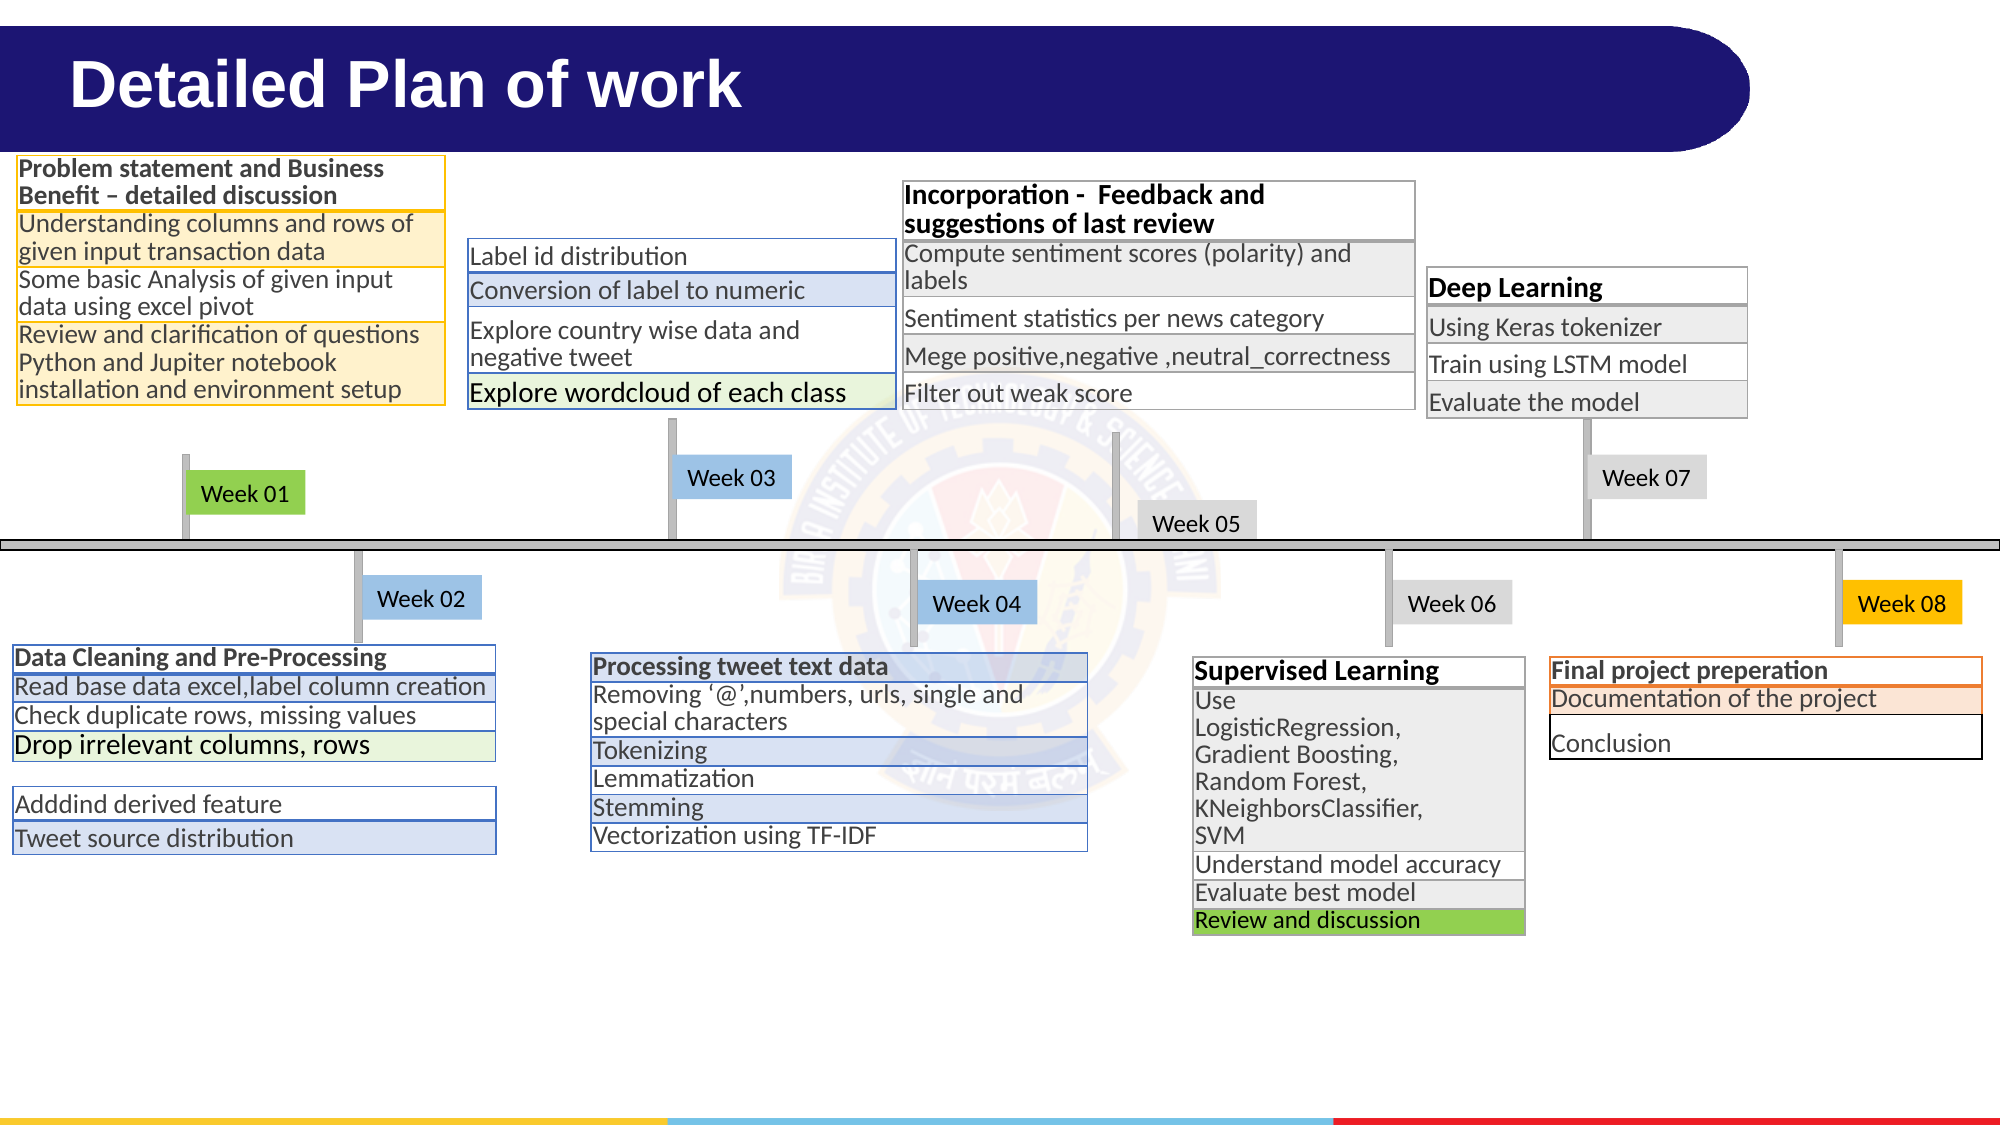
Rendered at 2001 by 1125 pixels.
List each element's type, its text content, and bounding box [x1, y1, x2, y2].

table_cell Understanding columns and rows of given input transaction data [18, 213, 444, 266]
text_box Week 03 [672, 454, 792, 500]
table_cell Filter out weak score [904, 373, 1414, 409]
table_cell Read base data excel,label column creation [14, 676, 495, 701]
table_cell Sentiment statistics per news category [904, 297, 1414, 333]
table_cell Check duplicate rows, missing values [14, 703, 495, 730]
table_cell Review and discussion [1194, 910, 1524, 934]
table_cell Documentation of the project [1551, 688, 1981, 714]
text_box [1385, 549, 1393, 647]
table_header Processing tweet text data [592, 654, 1087, 681]
table_cell Using Keras tokenizer [1428, 307, 1747, 342]
table_cell Removing ‘@’,numbers, urls, single and special characters [592, 683, 1087, 736]
text_box [910, 549, 918, 647]
table_cell Explore country wise data and negative tweet [469, 307, 895, 372]
table_header Problem statement and Business Benefit – detailed discussion [18, 156, 444, 209]
table_header Incorporation - Feedback and suggestions of last review [904, 182, 1414, 239]
table_header Final project preperation [1551, 658, 1981, 684]
text_box [1583, 418, 1592, 539]
picture [0, 26, 1750, 152]
table_cell Drop irrelevant columns, rows [14, 732, 495, 761]
table_cell Vectorization using TF-IDF [592, 824, 1087, 851]
text_box Week 02 [362, 575, 482, 620]
text_box Week 06 [1393, 579, 1513, 625]
table_header Data Cleaning and Pre-Processing [14, 646, 495, 672]
table_cell Evaluate the model [1428, 381, 1747, 417]
table_cell Compute sentiment scores (polarity) and labels [904, 243, 1414, 296]
table_cell Tweet source distribution [14, 822, 495, 854]
table_cell Tokenizing [592, 738, 1087, 765]
table_cell Lemmatization [592, 767, 1087, 794]
table_cell Train using LSTM model [1428, 344, 1747, 380]
text_box Week 05 [1137, 500, 1257, 539]
table_cell Use LogisticRegression, Gradient Boosting, Random Forest, KNeighborsClassifier, SVM [1194, 690, 1524, 851]
text_box Week 08 [1843, 579, 1963, 625]
table_cell Understand model accuracy [1194, 852, 1524, 879]
text_box [1112, 432, 1120, 539]
table_cell Some basic Analysis of given input data using excel pivot [18, 268, 444, 321]
picture [0, 1118, 2000, 1125]
table_header Adddind derived feature [14, 787, 495, 819]
text_box Week 04 [917, 579, 1038, 625]
table_cell Conclusion [1551, 715, 1981, 758]
text_box [668, 418, 677, 539]
table_header Label id distribution [469, 239, 895, 271]
table_cell Evaluate best model [1194, 881, 1524, 908]
table_cell Review and clarification of questions Python and Jupiter notebook installation and environment setup [18, 323, 444, 404]
table_cell Conversion of label to numeric [469, 274, 895, 306]
title Detailed Plan of work [54, 23, 1584, 149]
table_cell Mege positive,negative ,neutral_correctness [904, 335, 1414, 371]
table_header Supervised Learning [1194, 658, 1524, 686]
text_box [0, 539, 2000, 551]
table_cell Stemming [592, 795, 1087, 822]
text_box [1835, 549, 1843, 647]
text_box Week 01 [186, 470, 306, 515]
text_box [182, 454, 190, 539]
text_box [354, 551, 363, 643]
table_cell Explore wordcloud of each class [469, 374, 895, 408]
table_header Deep Learning [1428, 268, 1747, 303]
text_box Week 07 [1587, 454, 1707, 500]
